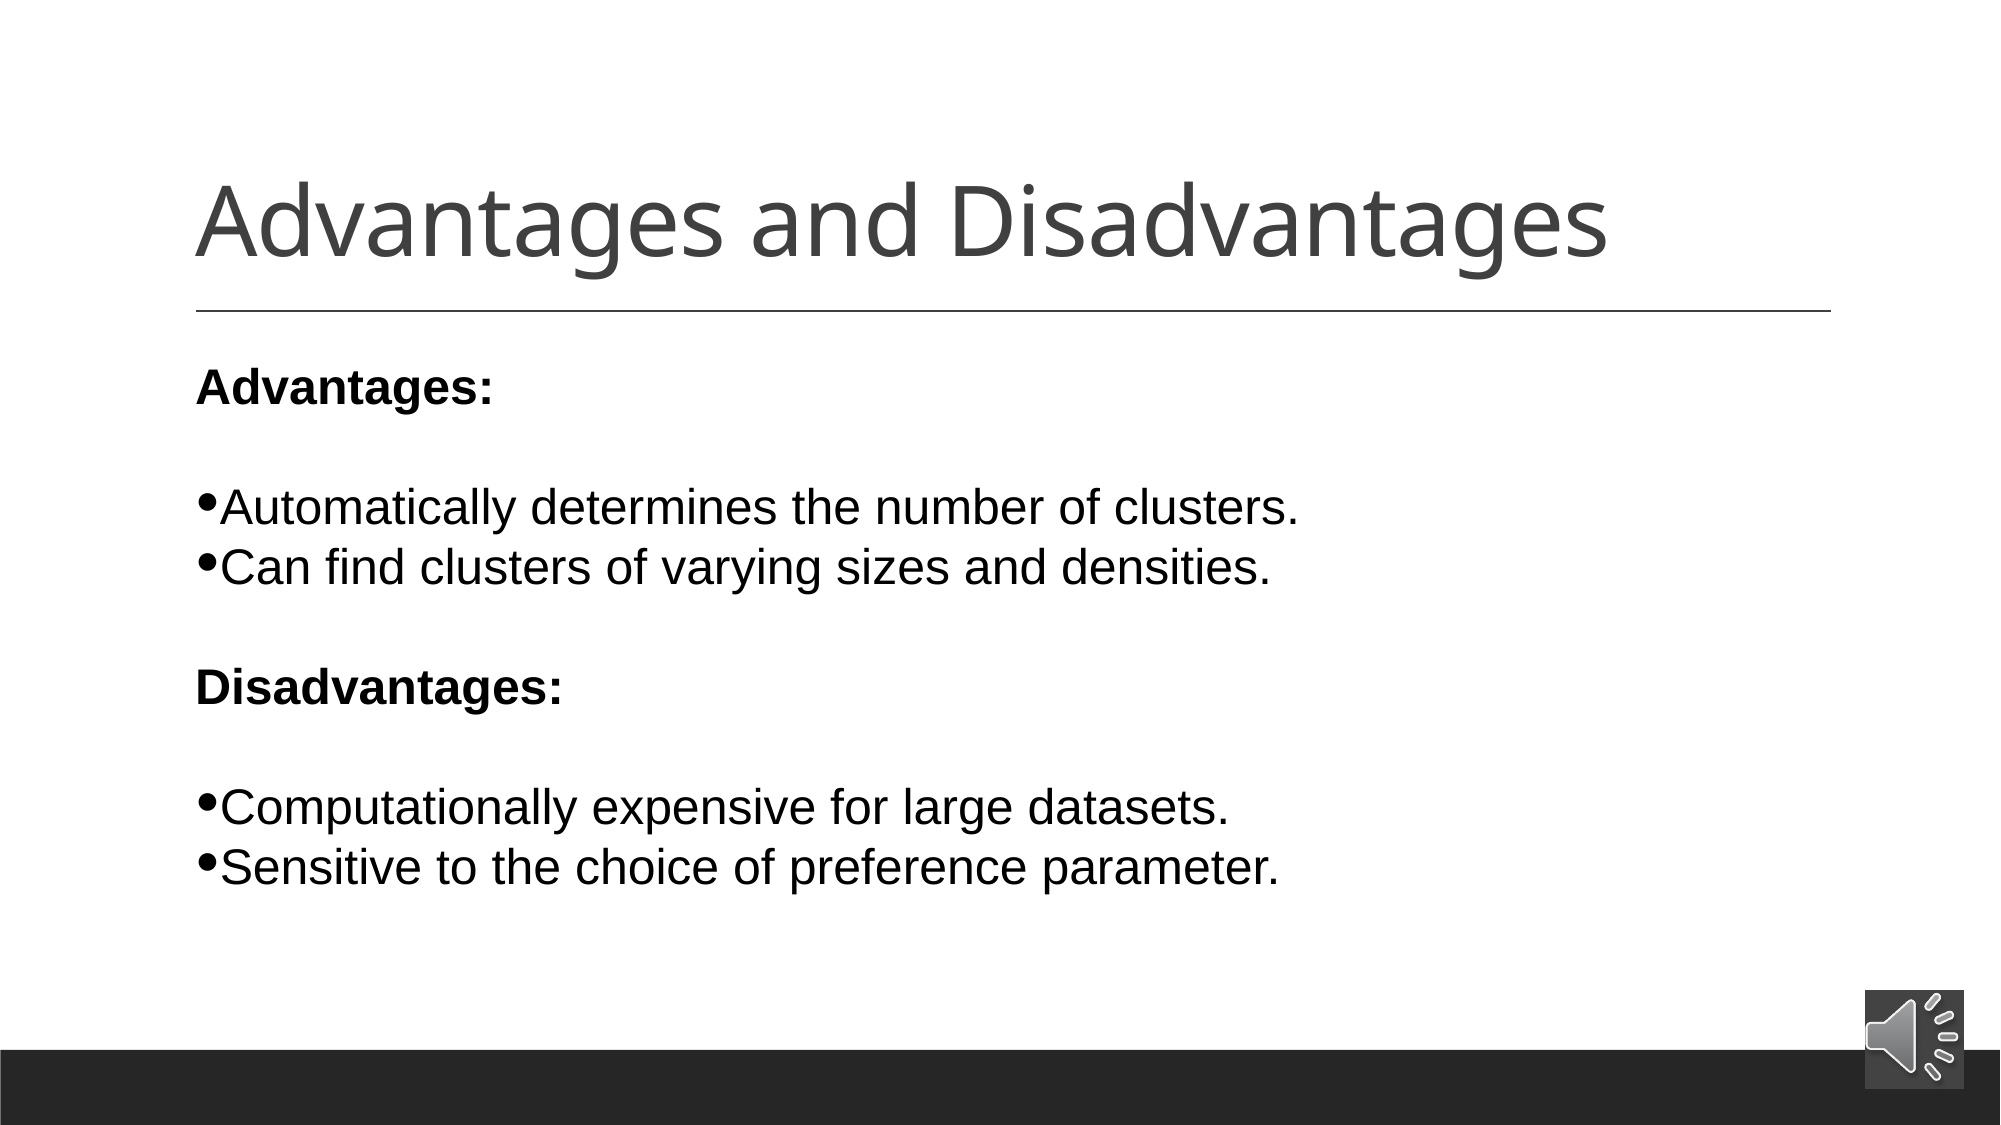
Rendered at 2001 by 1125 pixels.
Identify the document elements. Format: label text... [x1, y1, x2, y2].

title Advantages and Disadvantages [180, 47, 1830, 285]
picture [1864, 989, 1966, 1091]
list Advantages: Automatically determines the number of clusters. Can find clusters of varying sizes and densities. Disadvantages: Computationally expensive for large datasets. Sensitive to the choice of preference parameter. [179, 327, 1320, 981]
